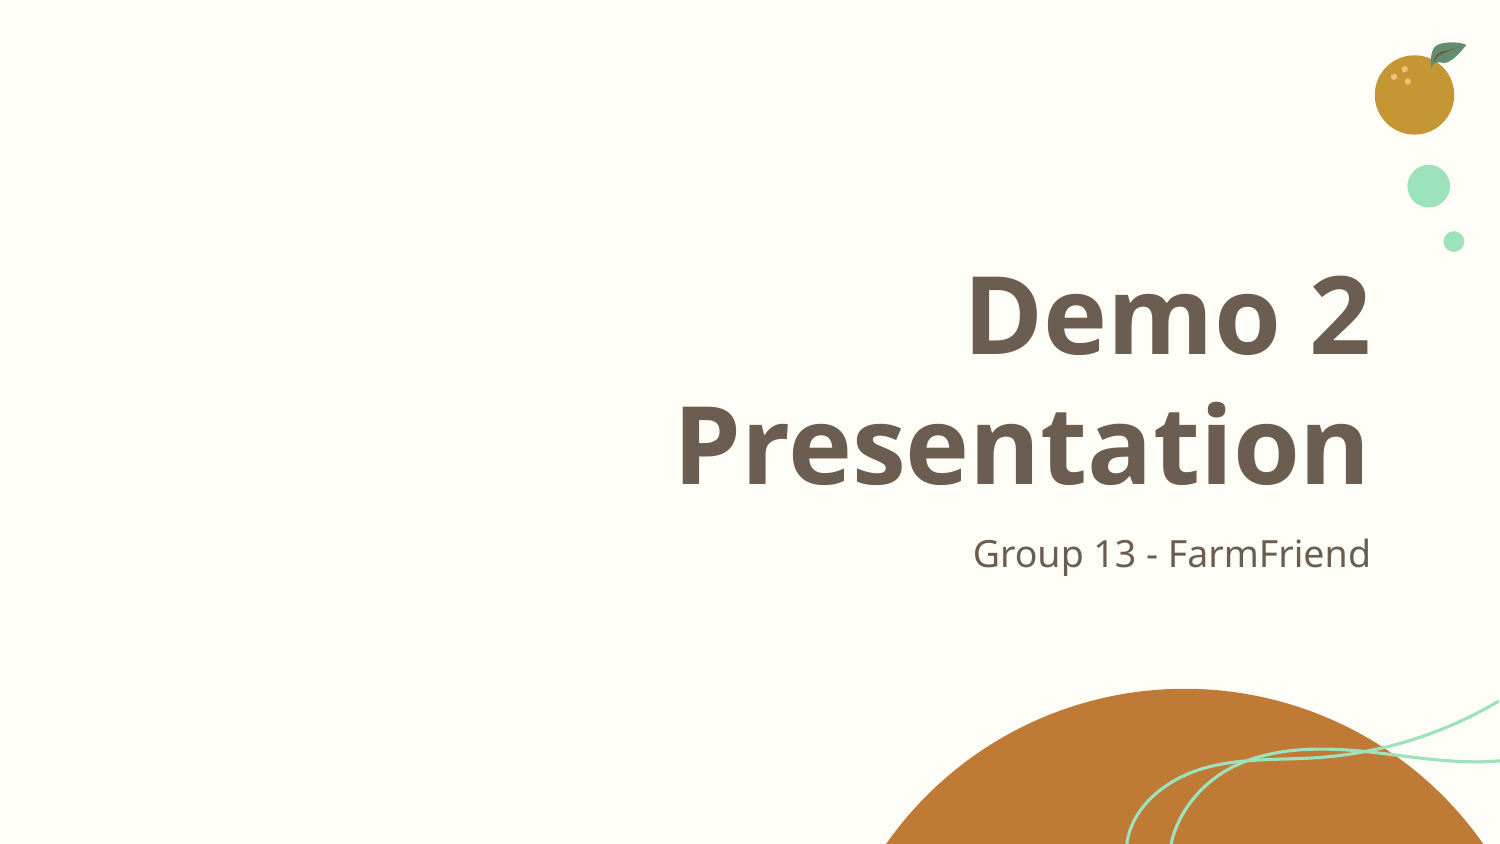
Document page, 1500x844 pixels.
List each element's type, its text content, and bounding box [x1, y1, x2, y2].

title Demo 2 Presentation [622, 118, 1387, 522]
subtitle Group 13 - FarmFriend [907, 514, 1387, 645]
